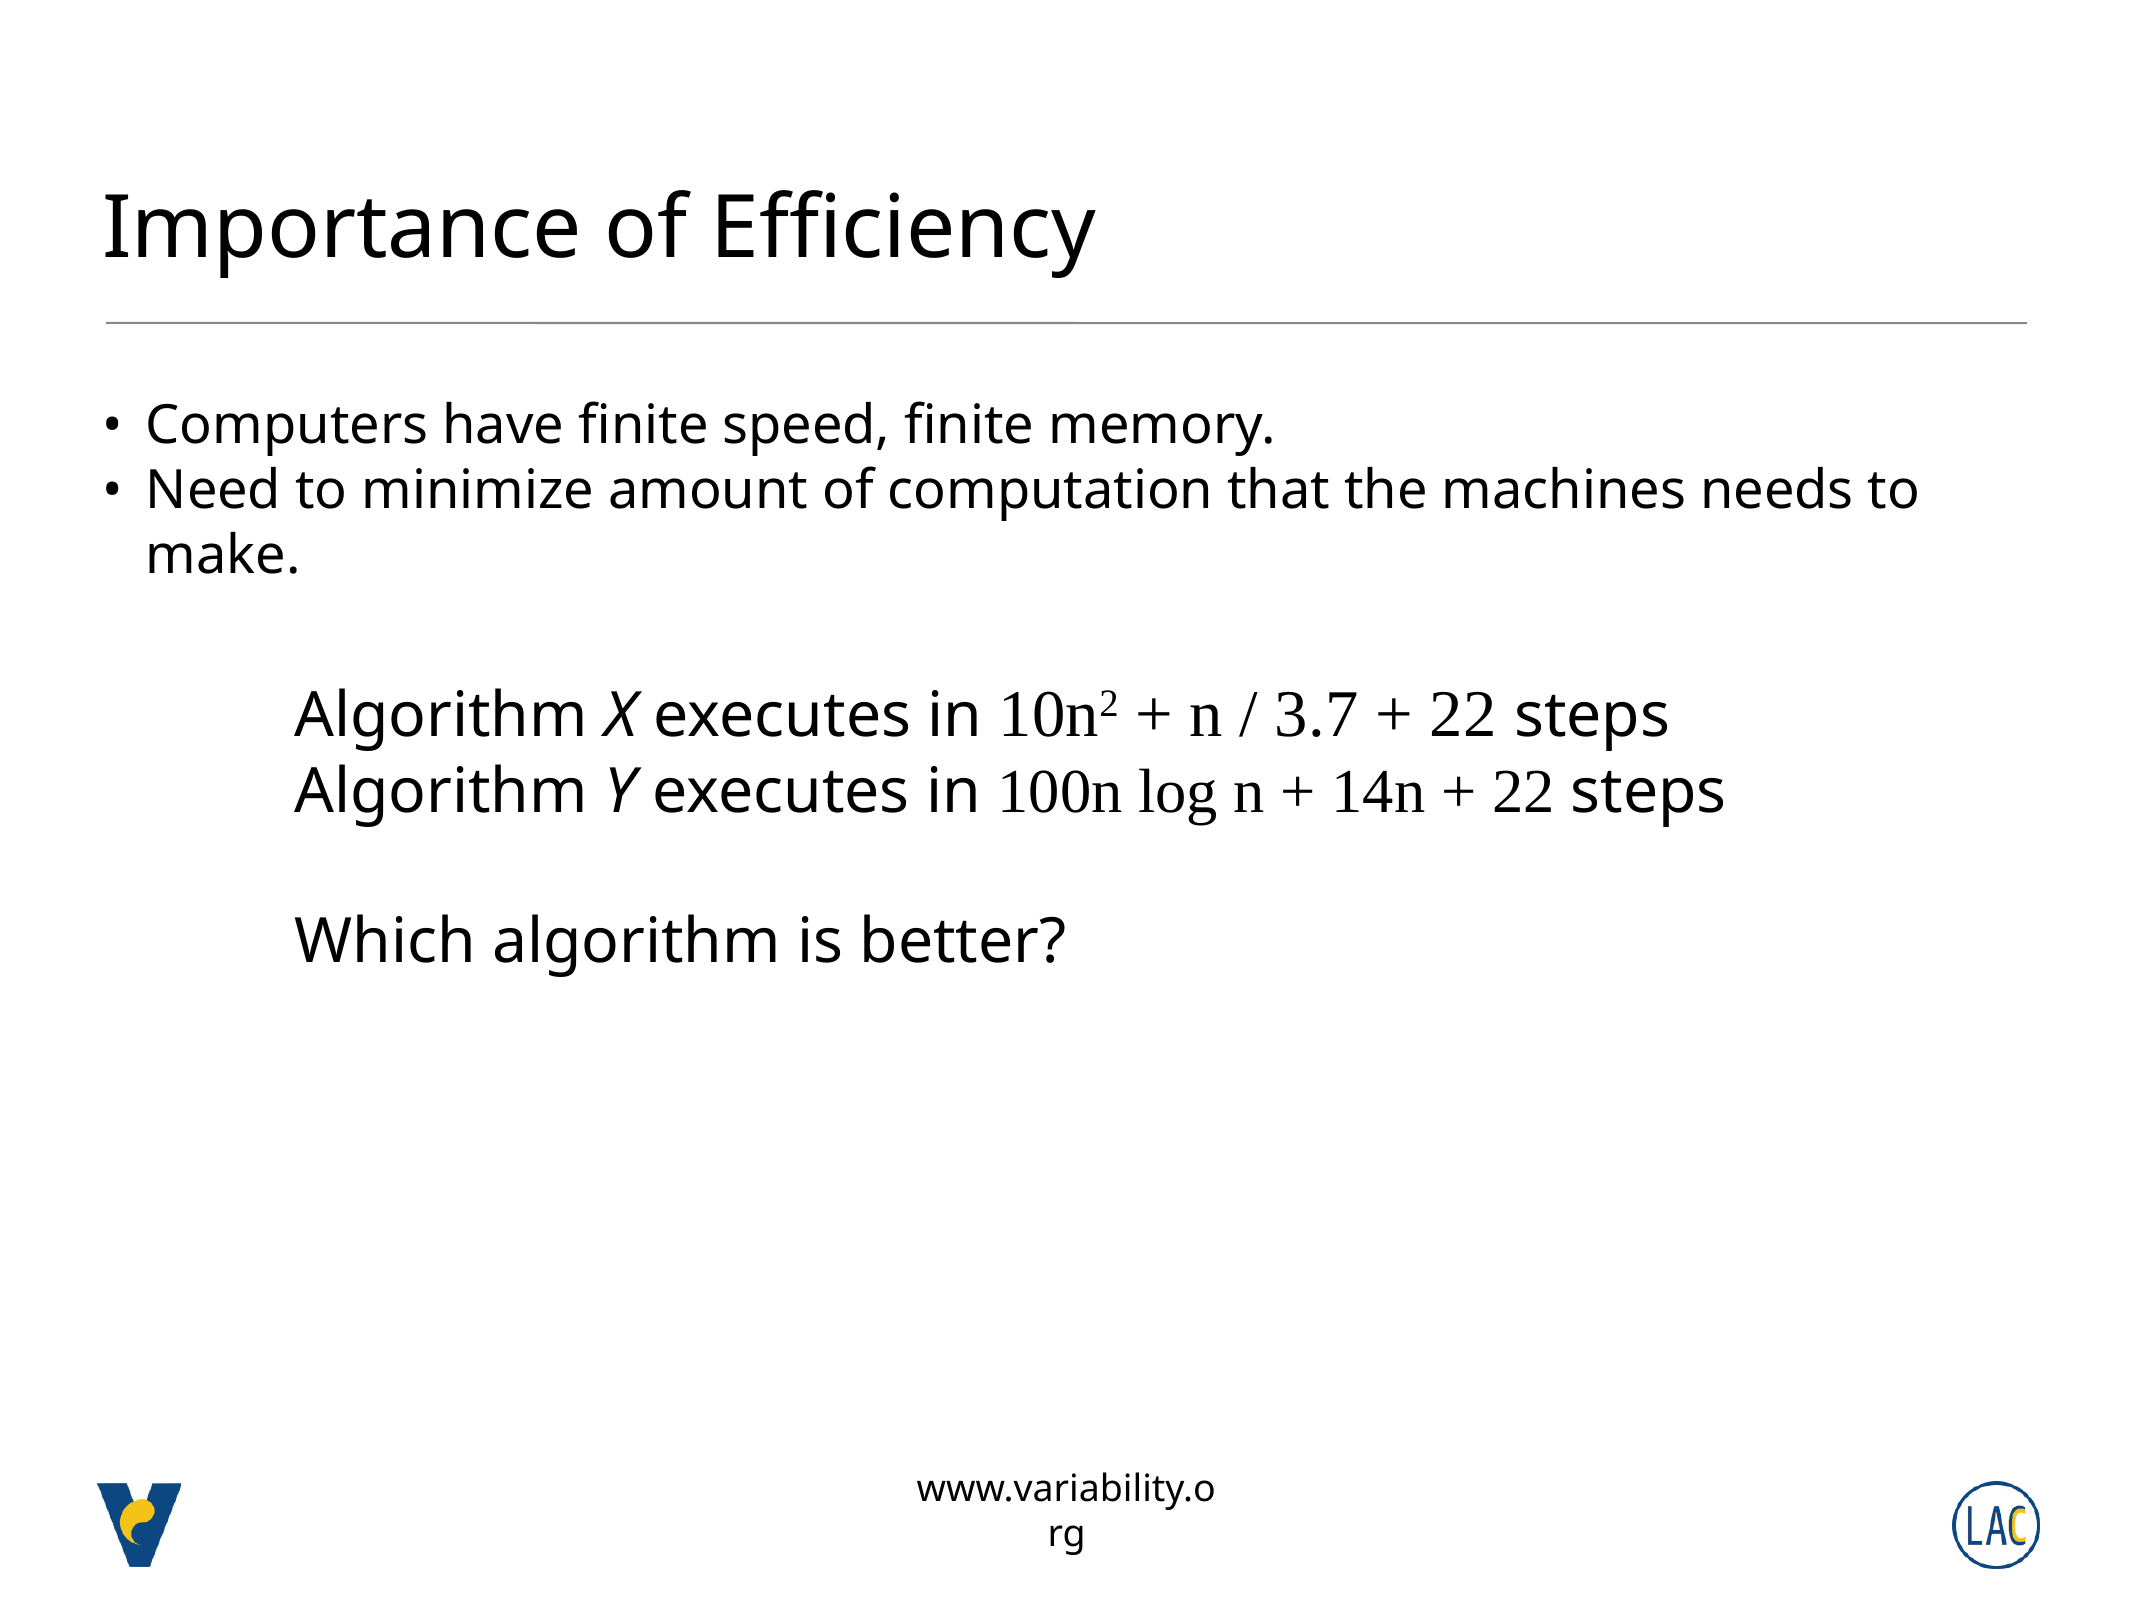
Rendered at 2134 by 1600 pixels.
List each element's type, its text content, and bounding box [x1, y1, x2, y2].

text_box Algorithm X executes in 10n2 + n / 3.7 + 22 steps Algorithm Y executes in 100n log n + 14n + 22 steps Which algorithm is better? [279, 662, 2092, 1062]
picture [97, 1483, 181, 1567]
list Computers have finite speed, finite memory. Need to minimize amount of computation that the machines needs to make. [93, 381, 2040, 1600]
picture [1951, 1480, 2040, 1569]
title Importance of Efficiency [93, 0, 2040, 284]
